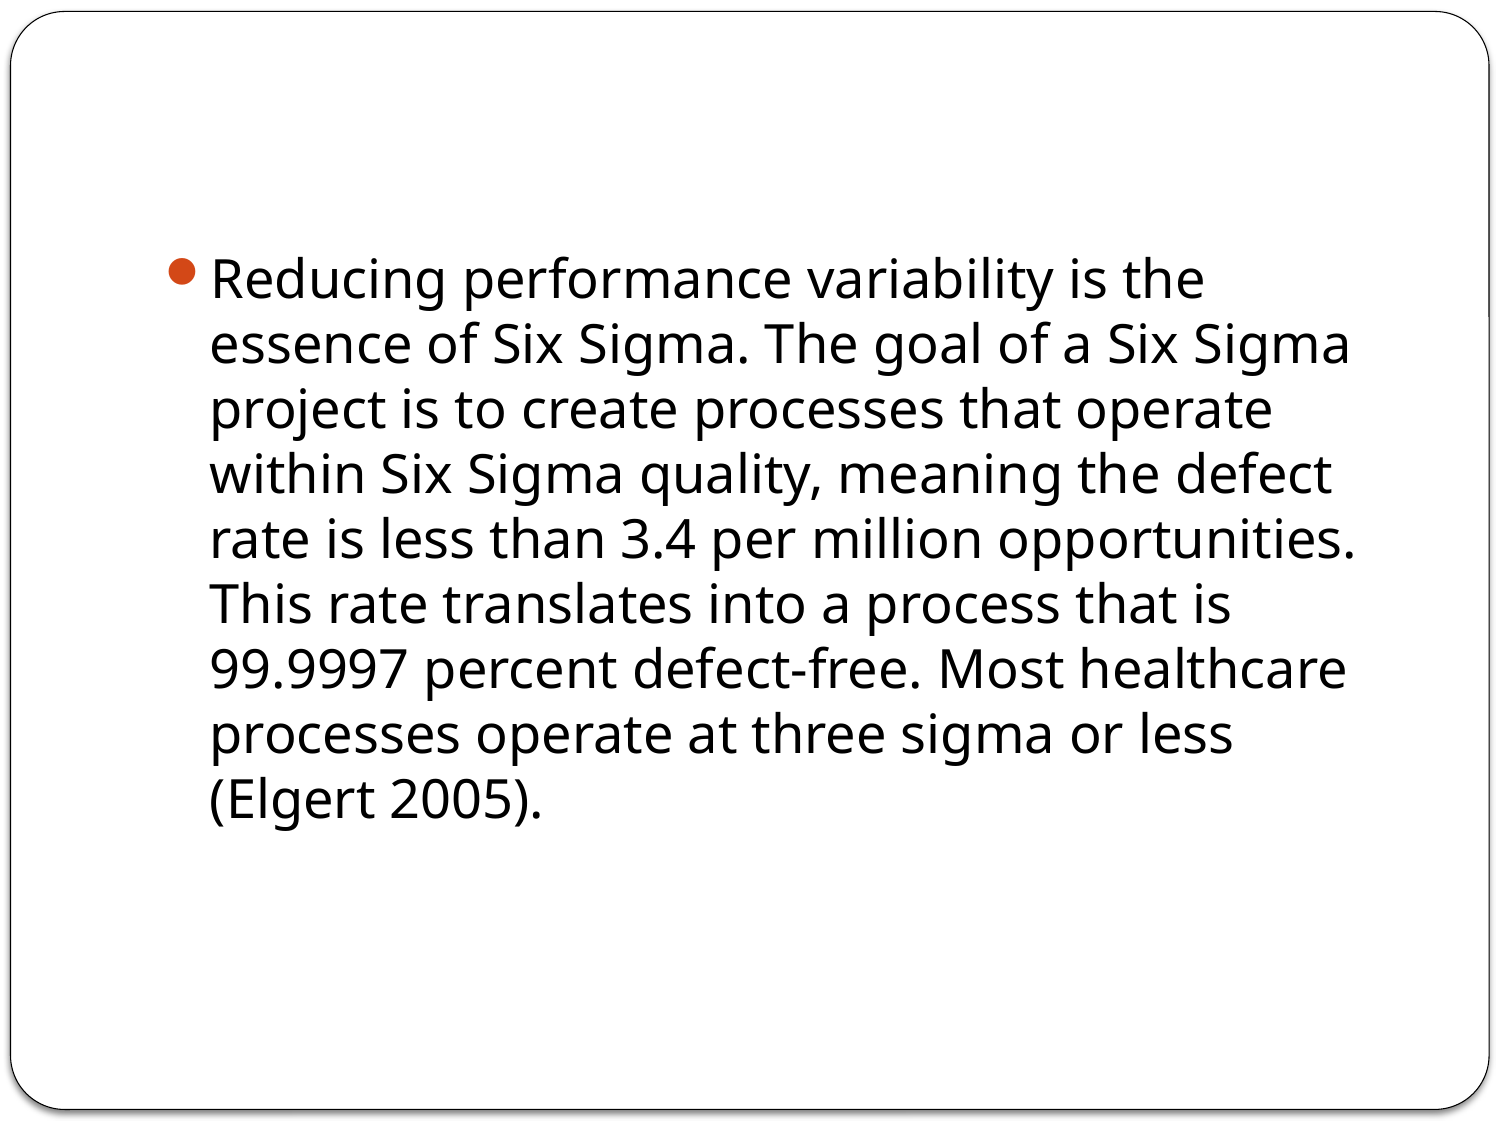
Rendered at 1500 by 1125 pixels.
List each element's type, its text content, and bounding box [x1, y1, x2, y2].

list Reducing performance variability is the essence of Six Sigma. The goal of a Six Sigma project is to create processes that operate within Six Sigma quality, meaning the defect rate is less than 3.4 per million opportunities. This rate translates into a process that is 99.9997 percent defect-free. Most healthcare processes operate at three sigma or less (Elgert 2005). [150, 237, 1425, 988]
